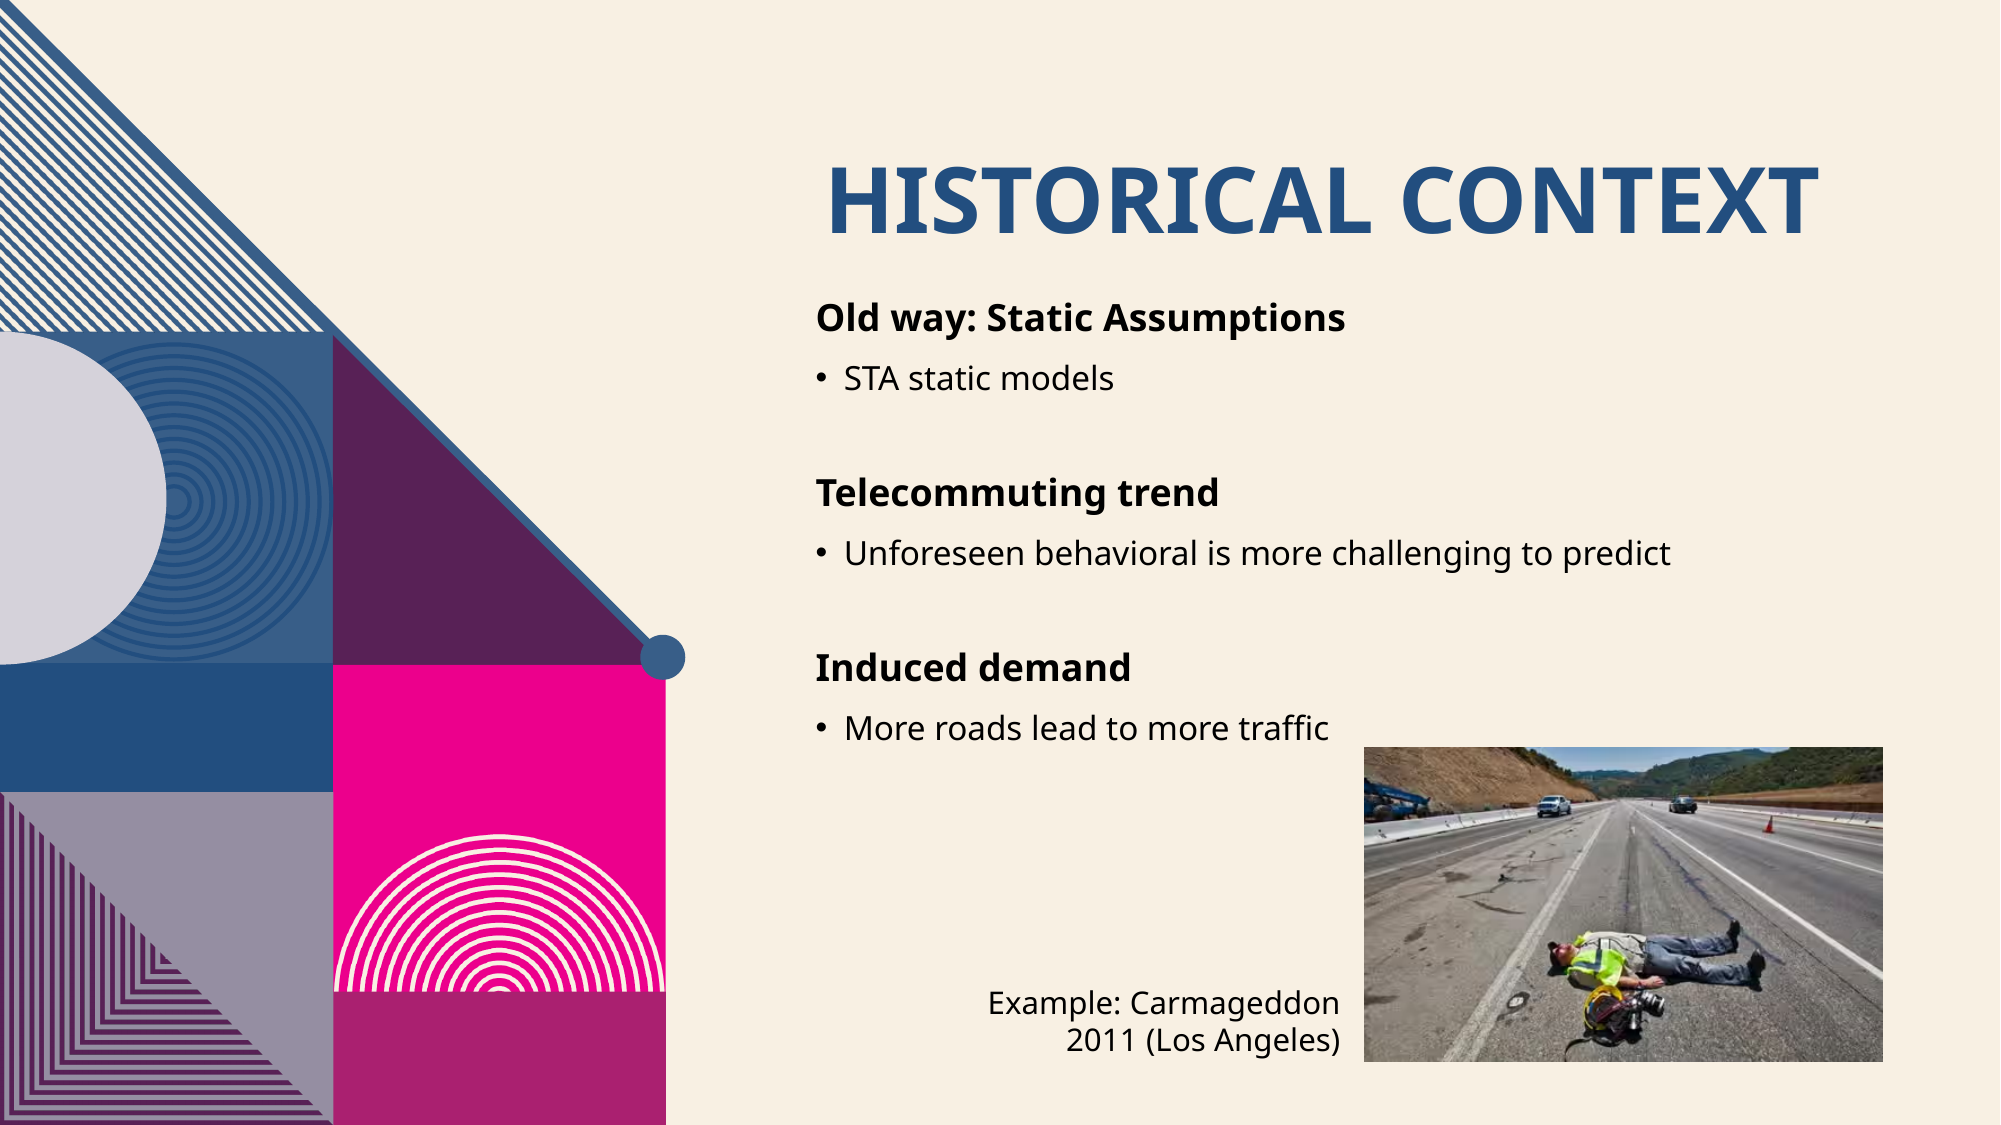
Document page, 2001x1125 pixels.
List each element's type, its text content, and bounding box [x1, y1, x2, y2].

picture [0, 792, 333, 1125]
picture [0, 4, 330, 333]
list Old way: Static Assumptions STA static models Telecommuting trend Unforeseen behavioral is more challenging to predict Induced demand More roads lead to more traffic [800, 273, 1851, 1076]
picture [1364, 747, 1883, 1062]
picture [10, 0, 332, 321]
text_box Example: Carmageddon 2011 (Los Angeles) [928, 975, 1356, 1111]
picture [334, 834, 665, 991]
title Historical Context [809, 147, 1850, 273]
